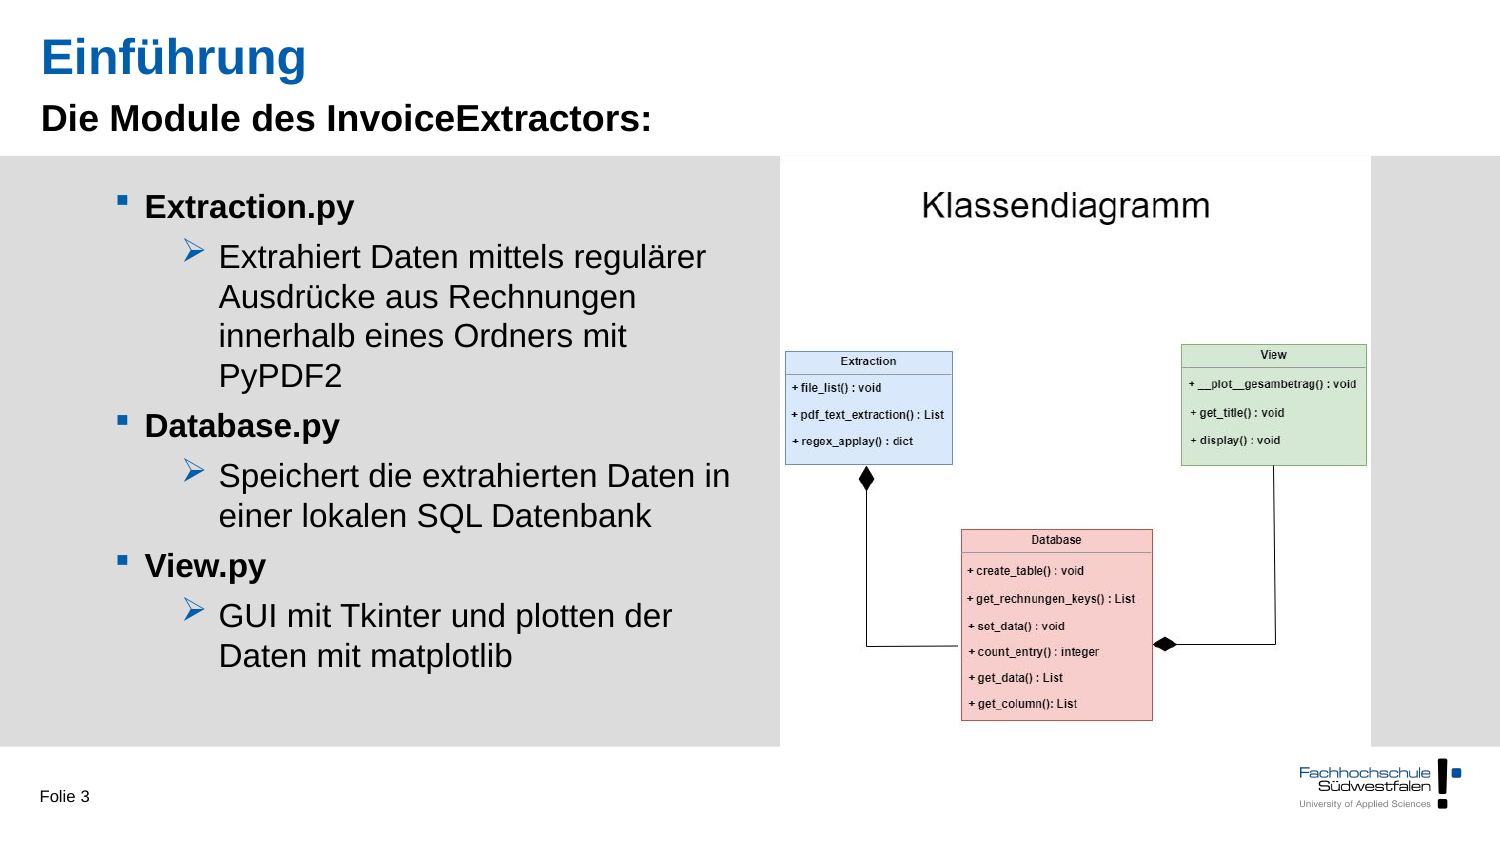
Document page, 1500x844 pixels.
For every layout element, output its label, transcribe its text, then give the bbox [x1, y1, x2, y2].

picture [779, 156, 1372, 750]
list Die Module des InvoiceExtractors: [40, 94, 1459, 158]
list Extraction.py Extrahiert Daten mittels regulärer Ausdrücke aus Rechnungen innerhalb eines Ordners mit PyPDF2 Database.py Speichert die extrahierten Daten in einer lokalen SQL Datenbank View.py GUI mit Tkinter und plotten der Daten mit matplotlib [40, 184, 741, 747]
title Einführung [40, 29, 1458, 85]
